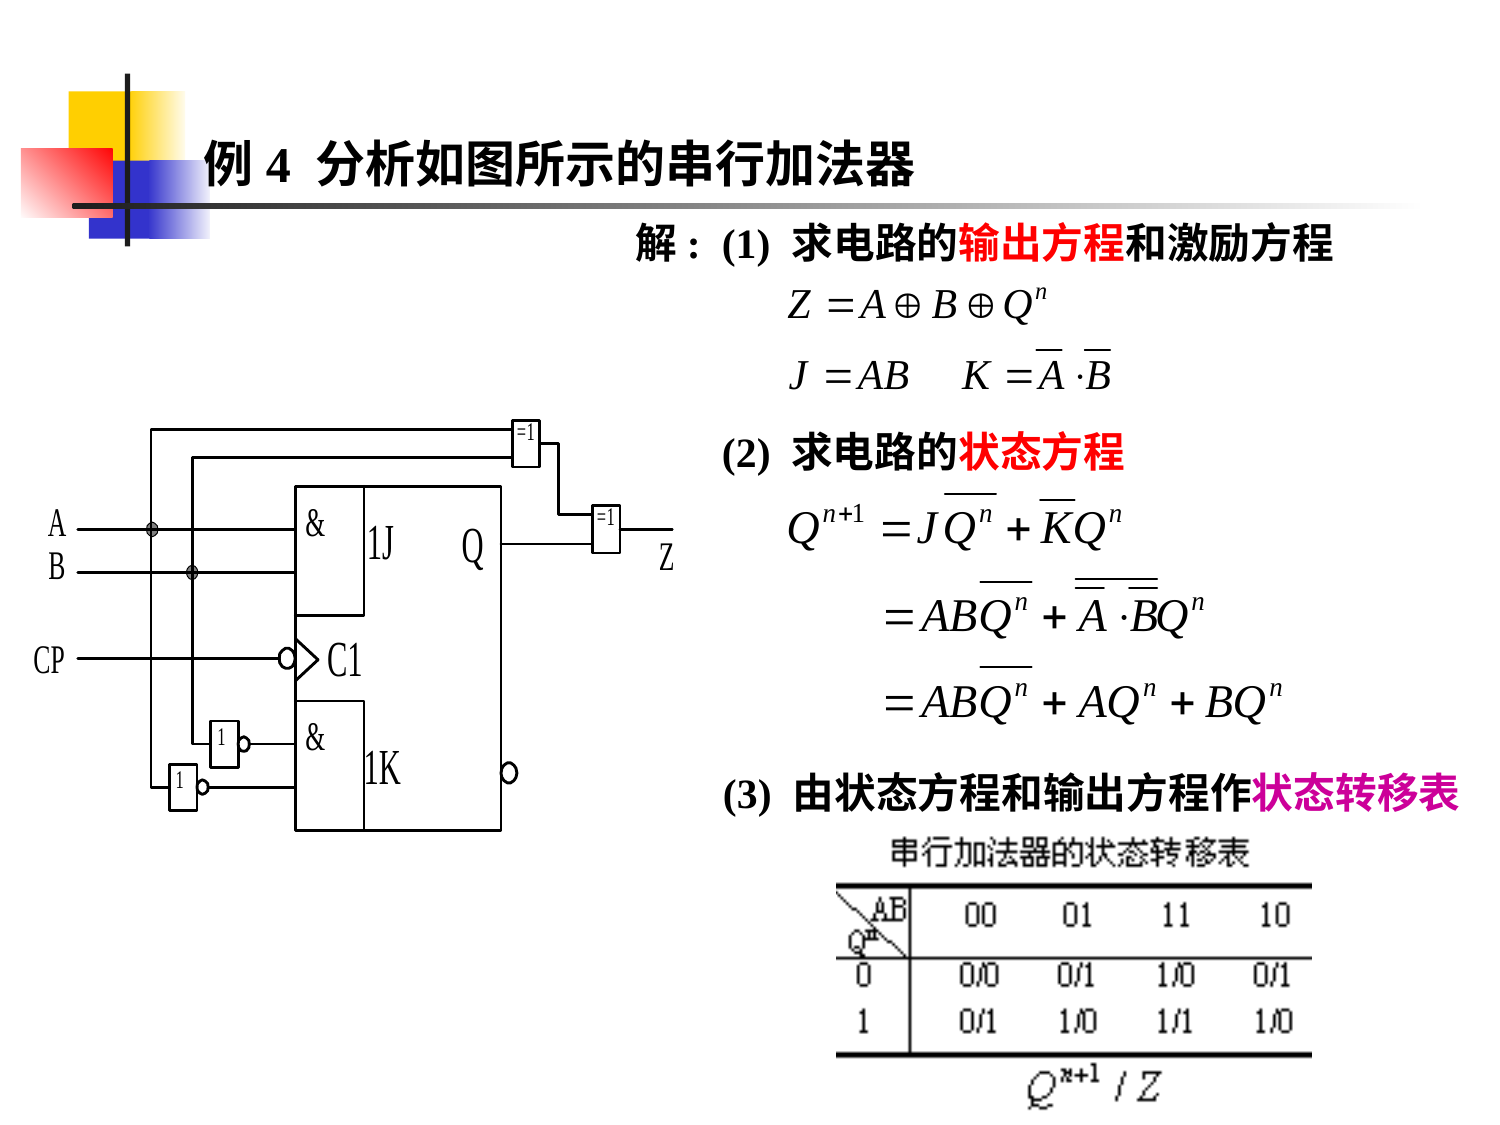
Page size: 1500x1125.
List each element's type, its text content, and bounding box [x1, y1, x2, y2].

text_box (3) 由状态方程和输出方程作状态转移表 [716, 749, 1485, 825]
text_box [780, 482, 1293, 738]
text_box 解: (1) 求电路的输出方程和激励方程 [620, 199, 1359, 275]
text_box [779, 271, 1119, 400]
title 例4 分析如图所示的串行加法器 [188, 12, 1468, 200]
picture [836, 835, 1313, 1113]
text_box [0, 407, 713, 838]
text_box (2) 求电路的状态方程 [714, 408, 1150, 483]
